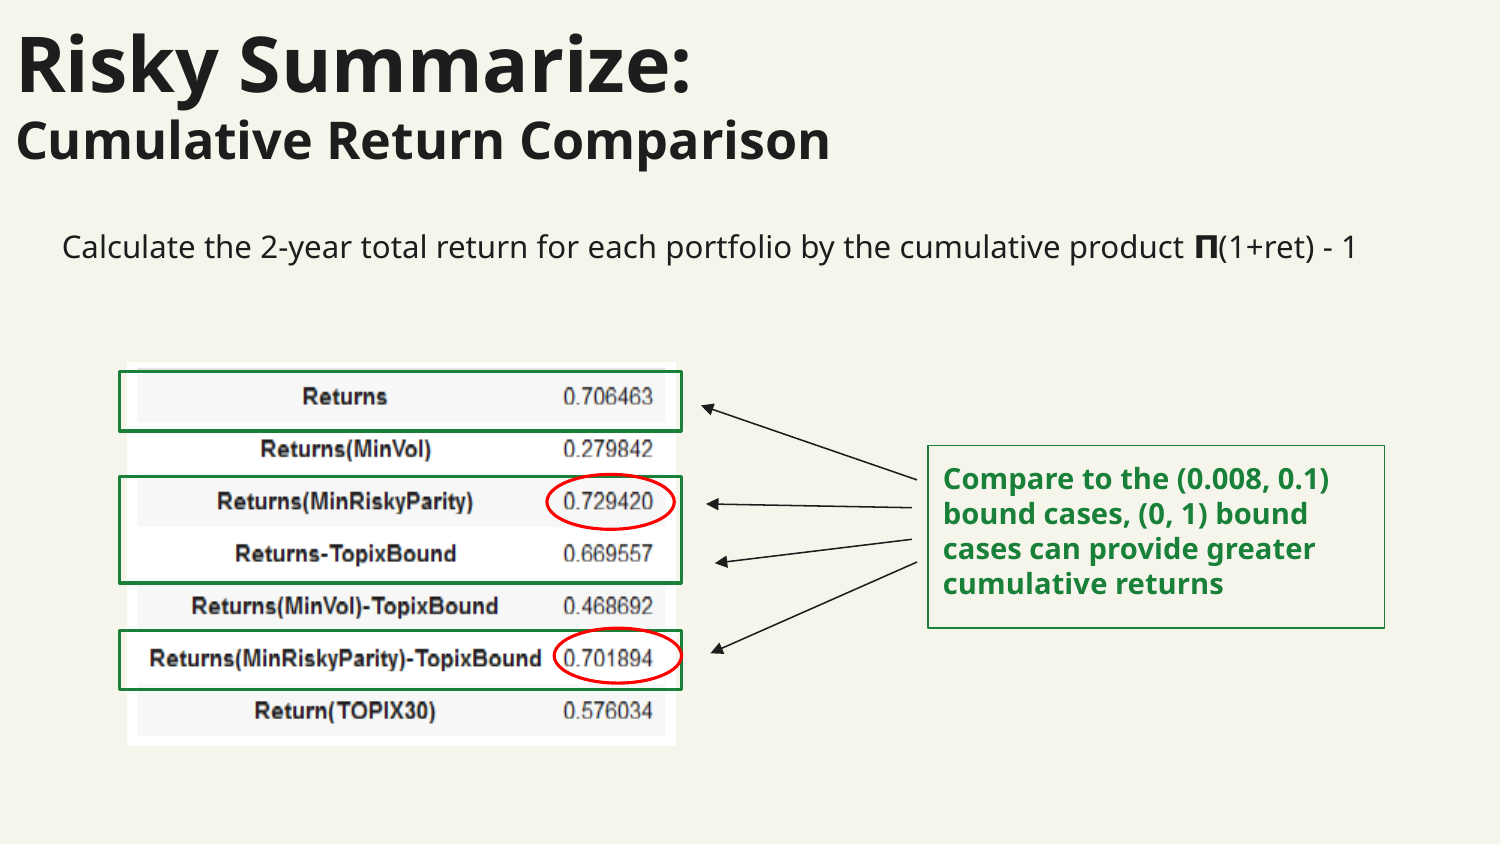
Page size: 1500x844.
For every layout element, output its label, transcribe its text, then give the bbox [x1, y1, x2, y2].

text_box Compare to the (0.008, 0.1) bound cases, (0, 1) bound cases can provide greater cumulative returns [927, 445, 1385, 629]
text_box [705, 503, 913, 508]
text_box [714, 538, 913, 560]
list Calculate the 2-year total return for each portfolio by the cumulative product 𝝥(1+ret) - 1 [46, 212, 1385, 327]
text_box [700, 405, 918, 481]
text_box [710, 561, 918, 654]
picture [127, 361, 676, 747]
title Risky Summarize: Cumulative Return Comparison [0, 0, 1500, 640]
